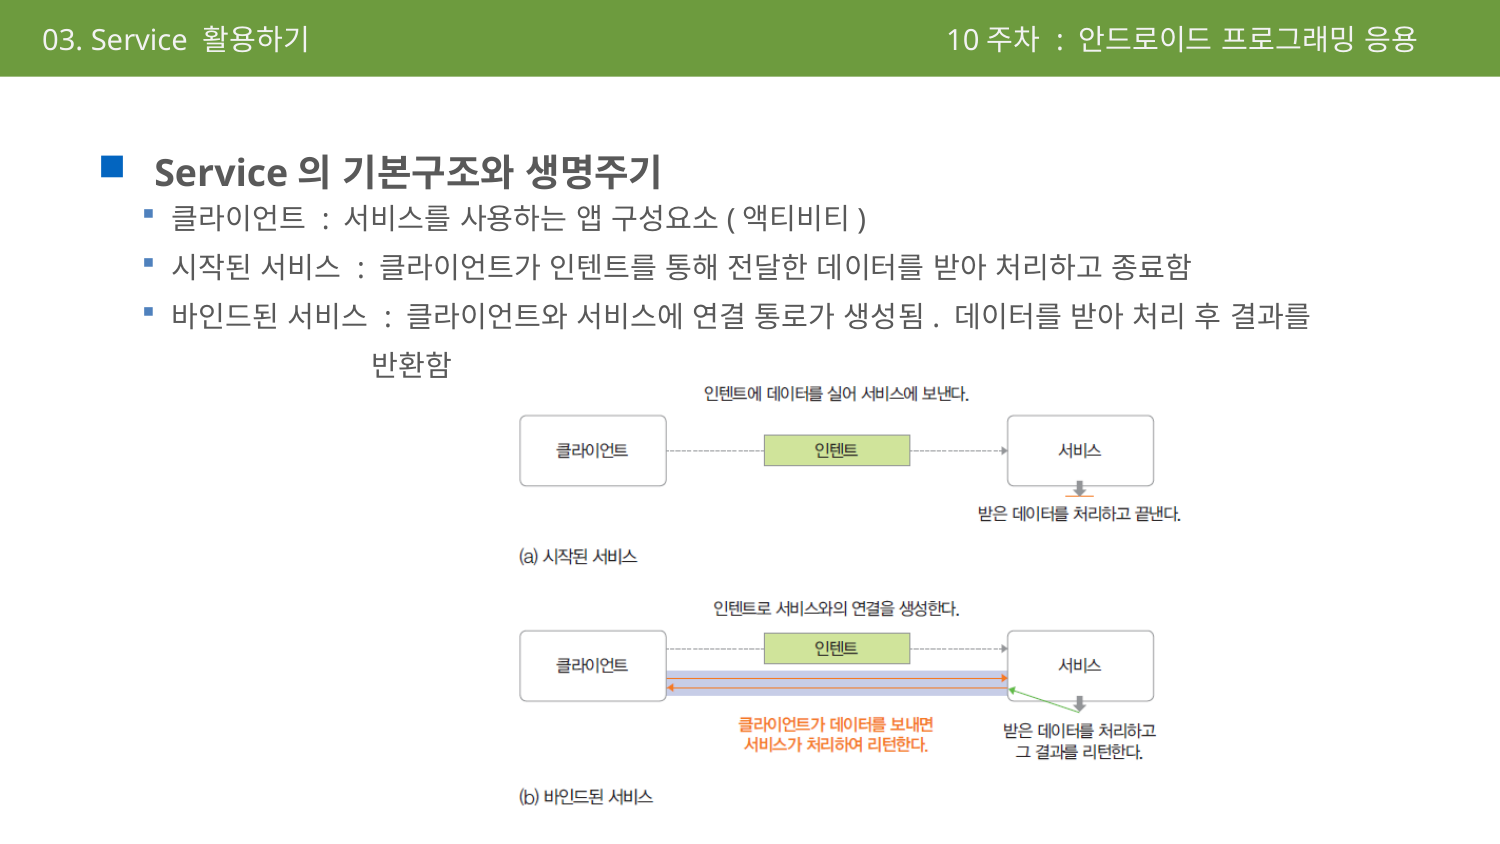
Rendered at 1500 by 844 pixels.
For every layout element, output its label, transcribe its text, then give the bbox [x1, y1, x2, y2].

text_box 10주차 : 안드로이드 프로그래밍 응용 [937, 20, 1491, 65]
list 03. Service 활용하기 [33, 19, 500, 67]
picture [512, 363, 1195, 812]
text_box Service의 기본구조와 생명주기 클라이언트 : 서비스를 사용하는 앱 구성요소(액티비티) 시작된 서비스 : 클라이언트가 인텐트를 통해 전달한 데이터를 받아 처리하고 종료함 바인드된 서비스 : 클라이언트와 서비스에 연결 통로가 생성됨. 데이터를 받아 처리 후 결과를 반환함 [83, 119, 1438, 400]
